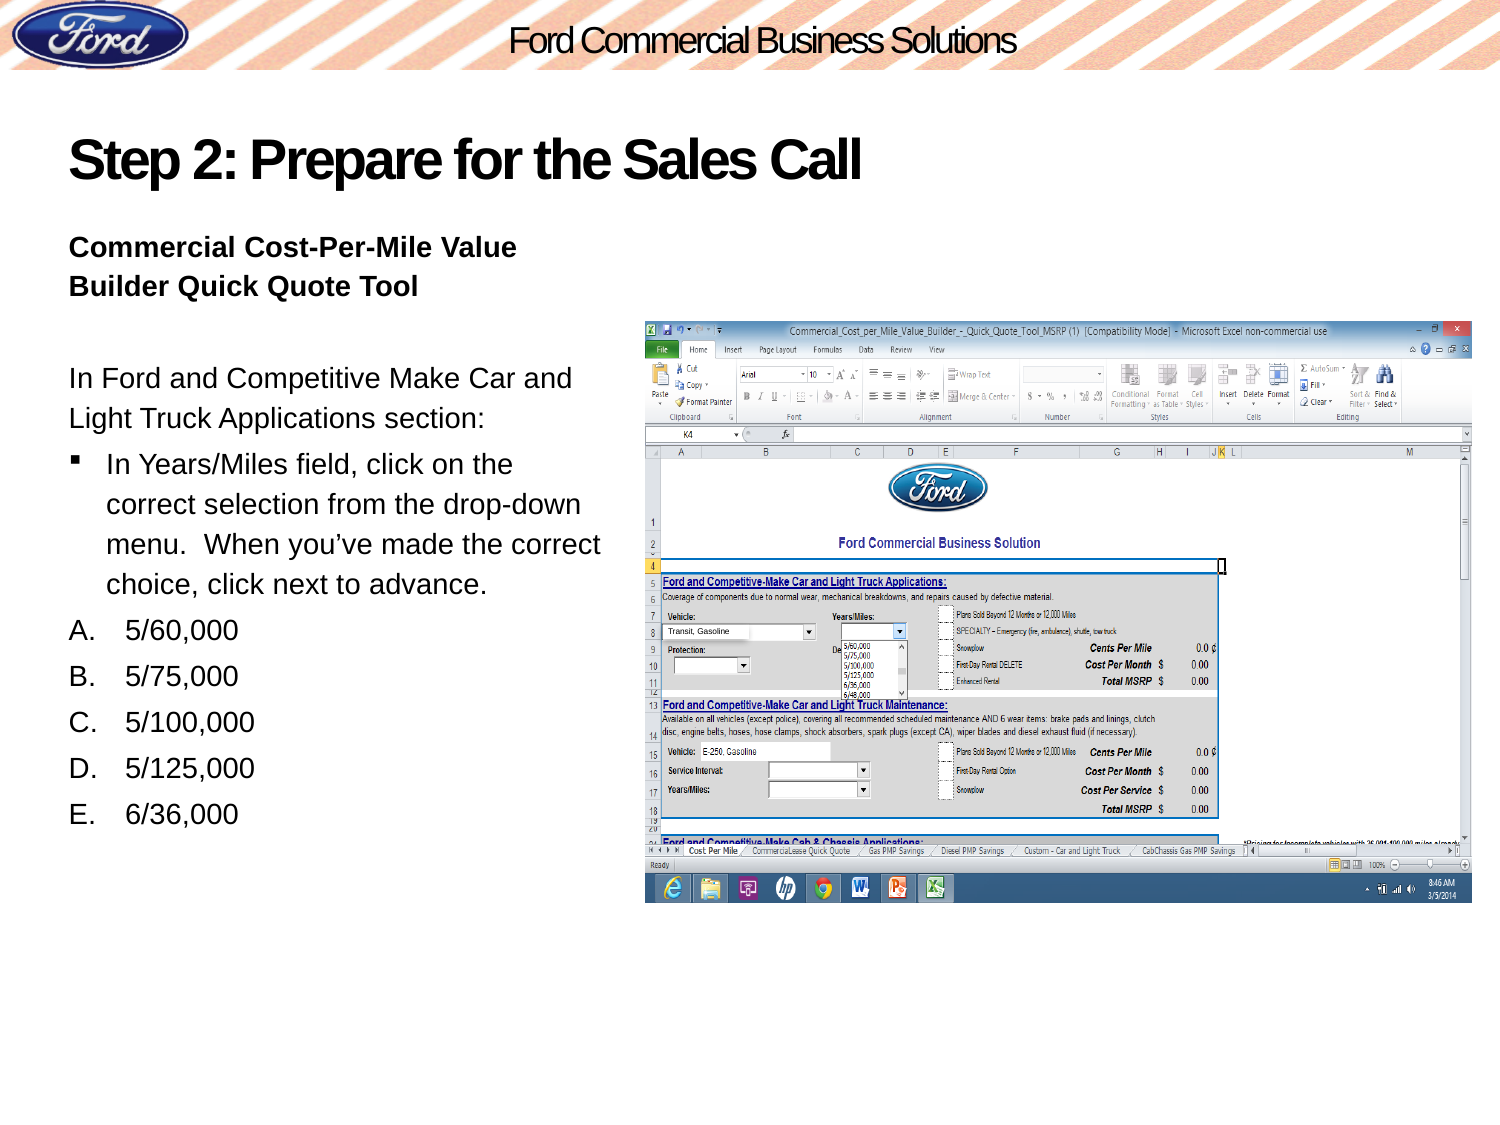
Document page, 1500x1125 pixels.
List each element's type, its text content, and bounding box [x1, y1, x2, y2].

list Michelle assembles the Customer Sales Presentation Kit in the Commercial Vehicle Presentation folder and adds a QFC credit application, relevant presentation materials and brochures, and the completed worksheets from the Commercial Cost-Per-Mile Value Builder Quick Quote Tool . [688, 0, 772, 70]
title Step 2: Prepare for the Sales Call [53, 127, 1447, 198]
picture [644, 321, 1473, 903]
picture [9, 0, 190, 70]
list Commercial Cost-Per-Mile Value Builder Quick Quote Tool In Ford and Competitive Make Car and Light Truck Applications section: In Years/Miles field, click on the correct selection from the drop-down menu. When you’ve made the correct choice, click next to advance. 5/60,000 5/75,000 5/100,000 5/125,000 6/36,000 [53, 215, 618, 858]
